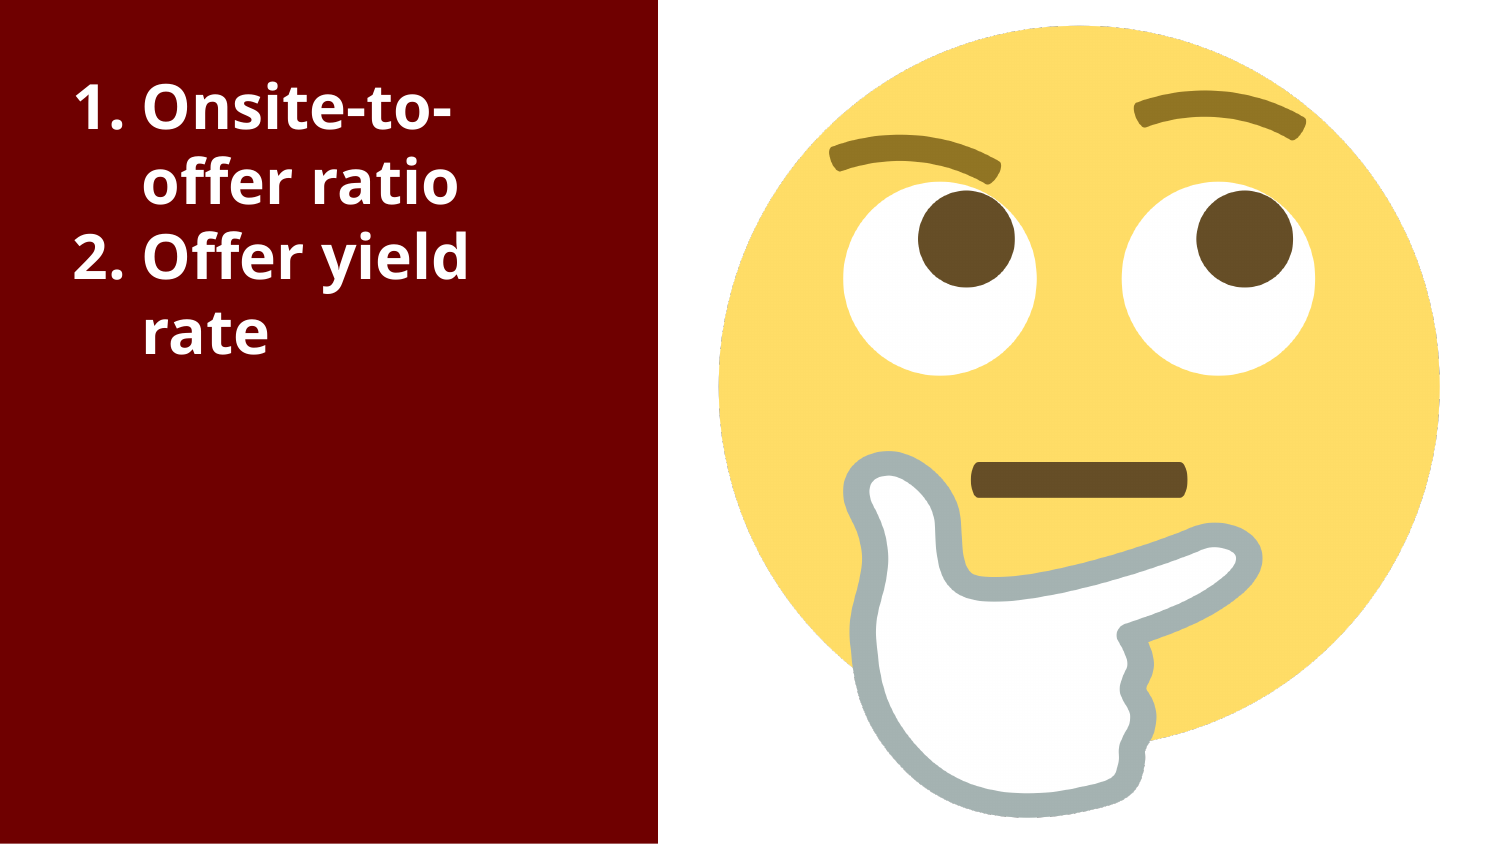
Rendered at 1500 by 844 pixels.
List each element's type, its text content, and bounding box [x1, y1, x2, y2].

title Onsite-to-offer ratio Offer yield rate [51, 52, 581, 548]
picture [657, 0, 1500, 844]
